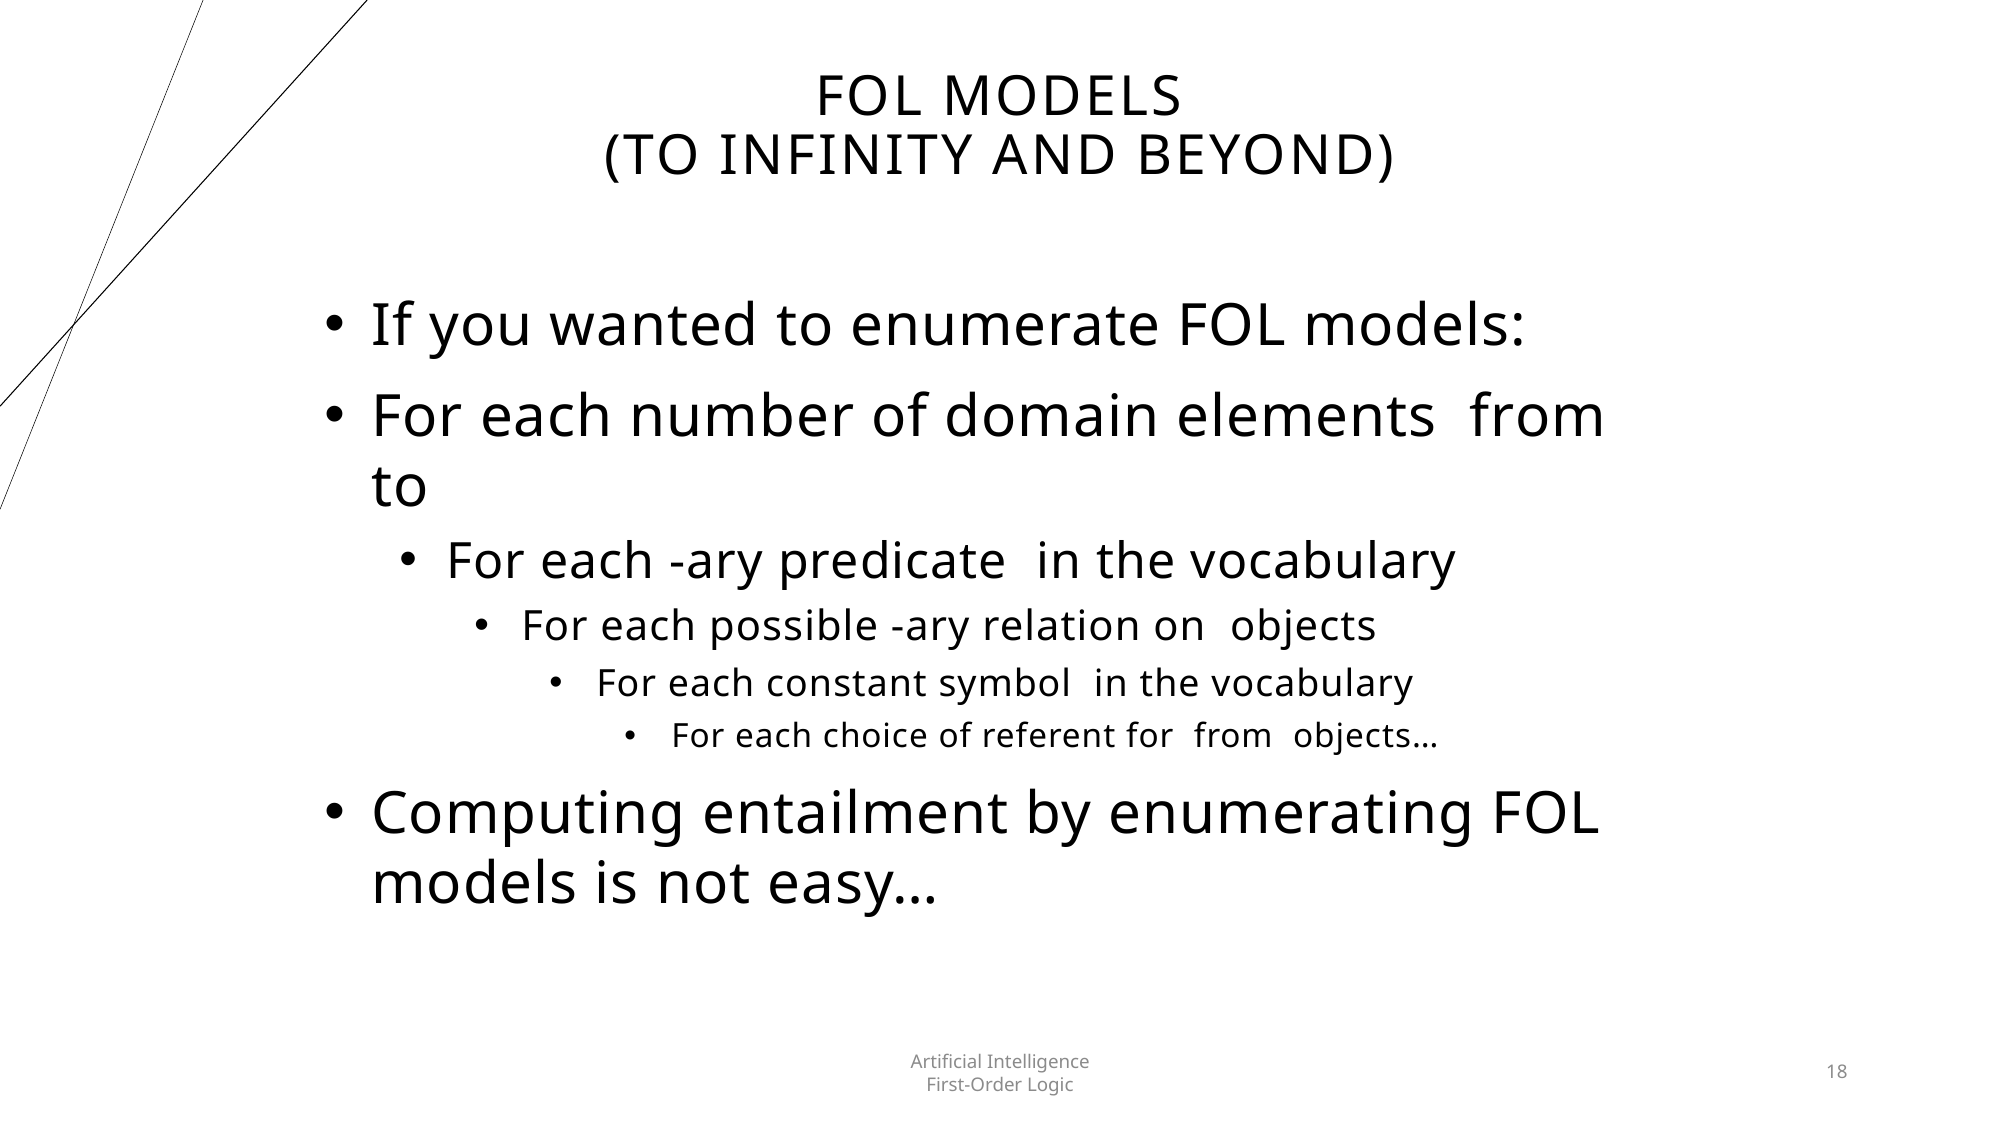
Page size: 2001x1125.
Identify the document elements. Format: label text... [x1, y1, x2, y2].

slide_number 18 [1412, 1042, 1863, 1103]
title FOL Models (To Infinity and Beyond) [309, 59, 1691, 195]
footer Artificial Intelligence First-Order Logic [662, 1042, 1338, 1103]
